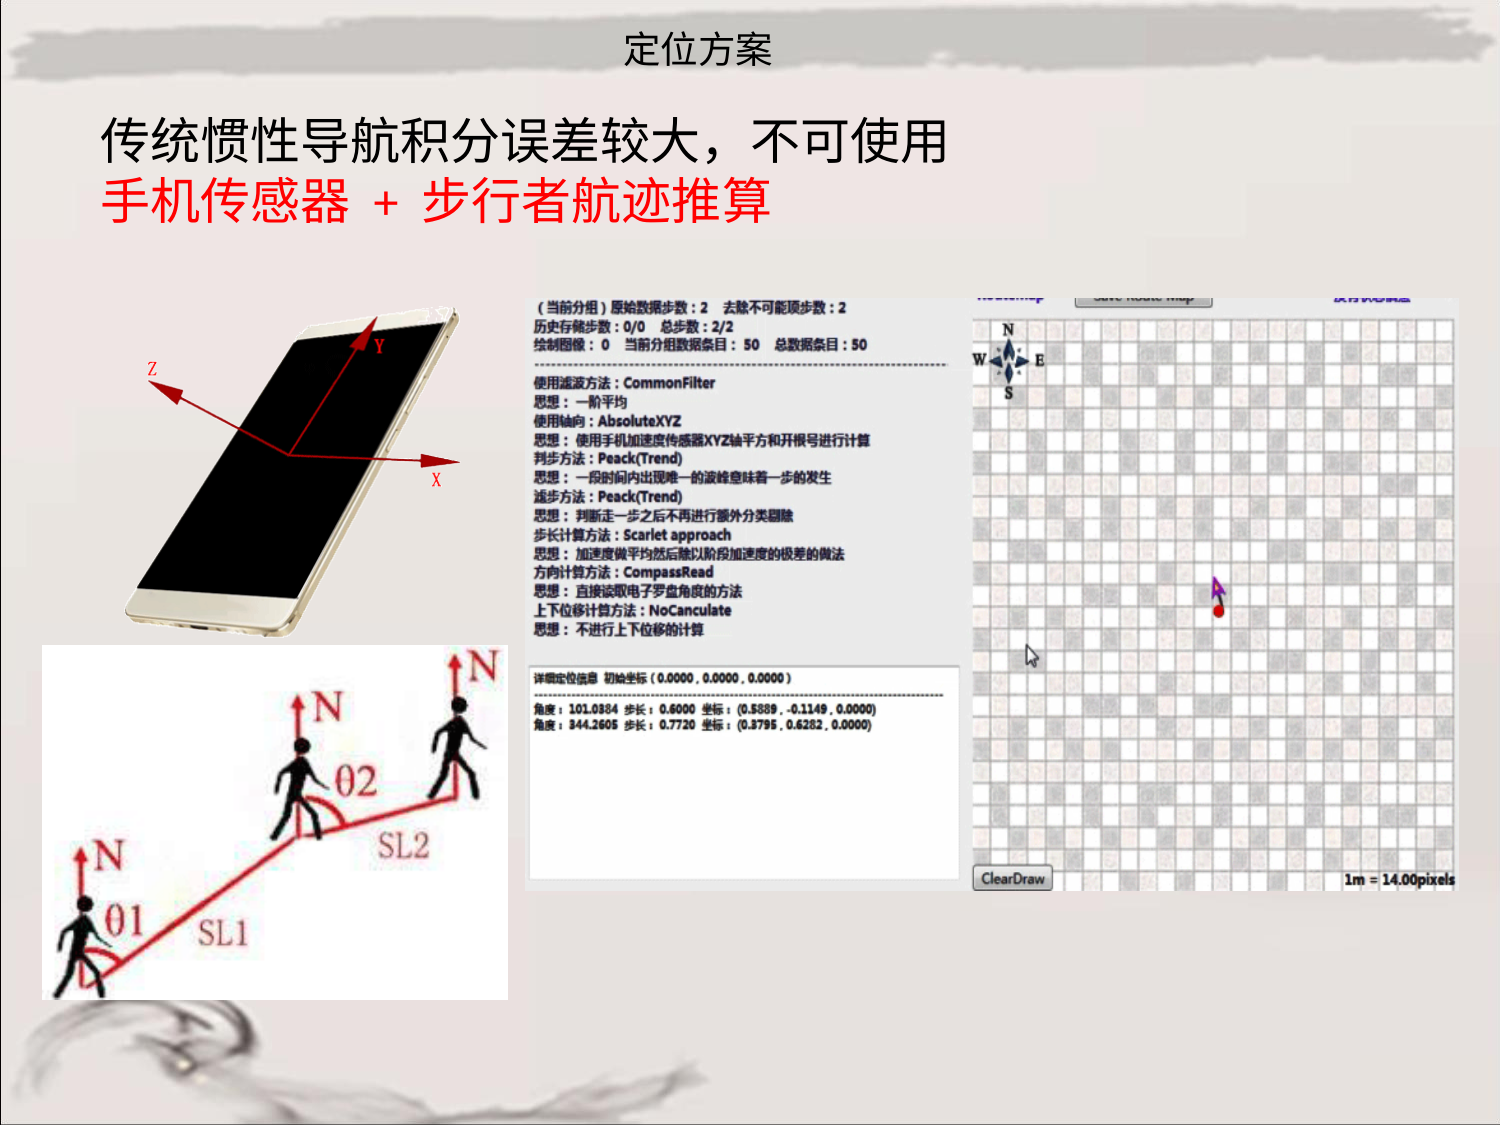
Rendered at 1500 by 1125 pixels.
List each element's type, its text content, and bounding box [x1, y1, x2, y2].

picture [0, 0, 1500, 1125]
text_box 定位方案 [608, 19, 1068, 79]
text_box 传统惯性导航积分误差较大，不可使用 手机传感器 + 步行者航迹推算 [85, 101, 1353, 237]
